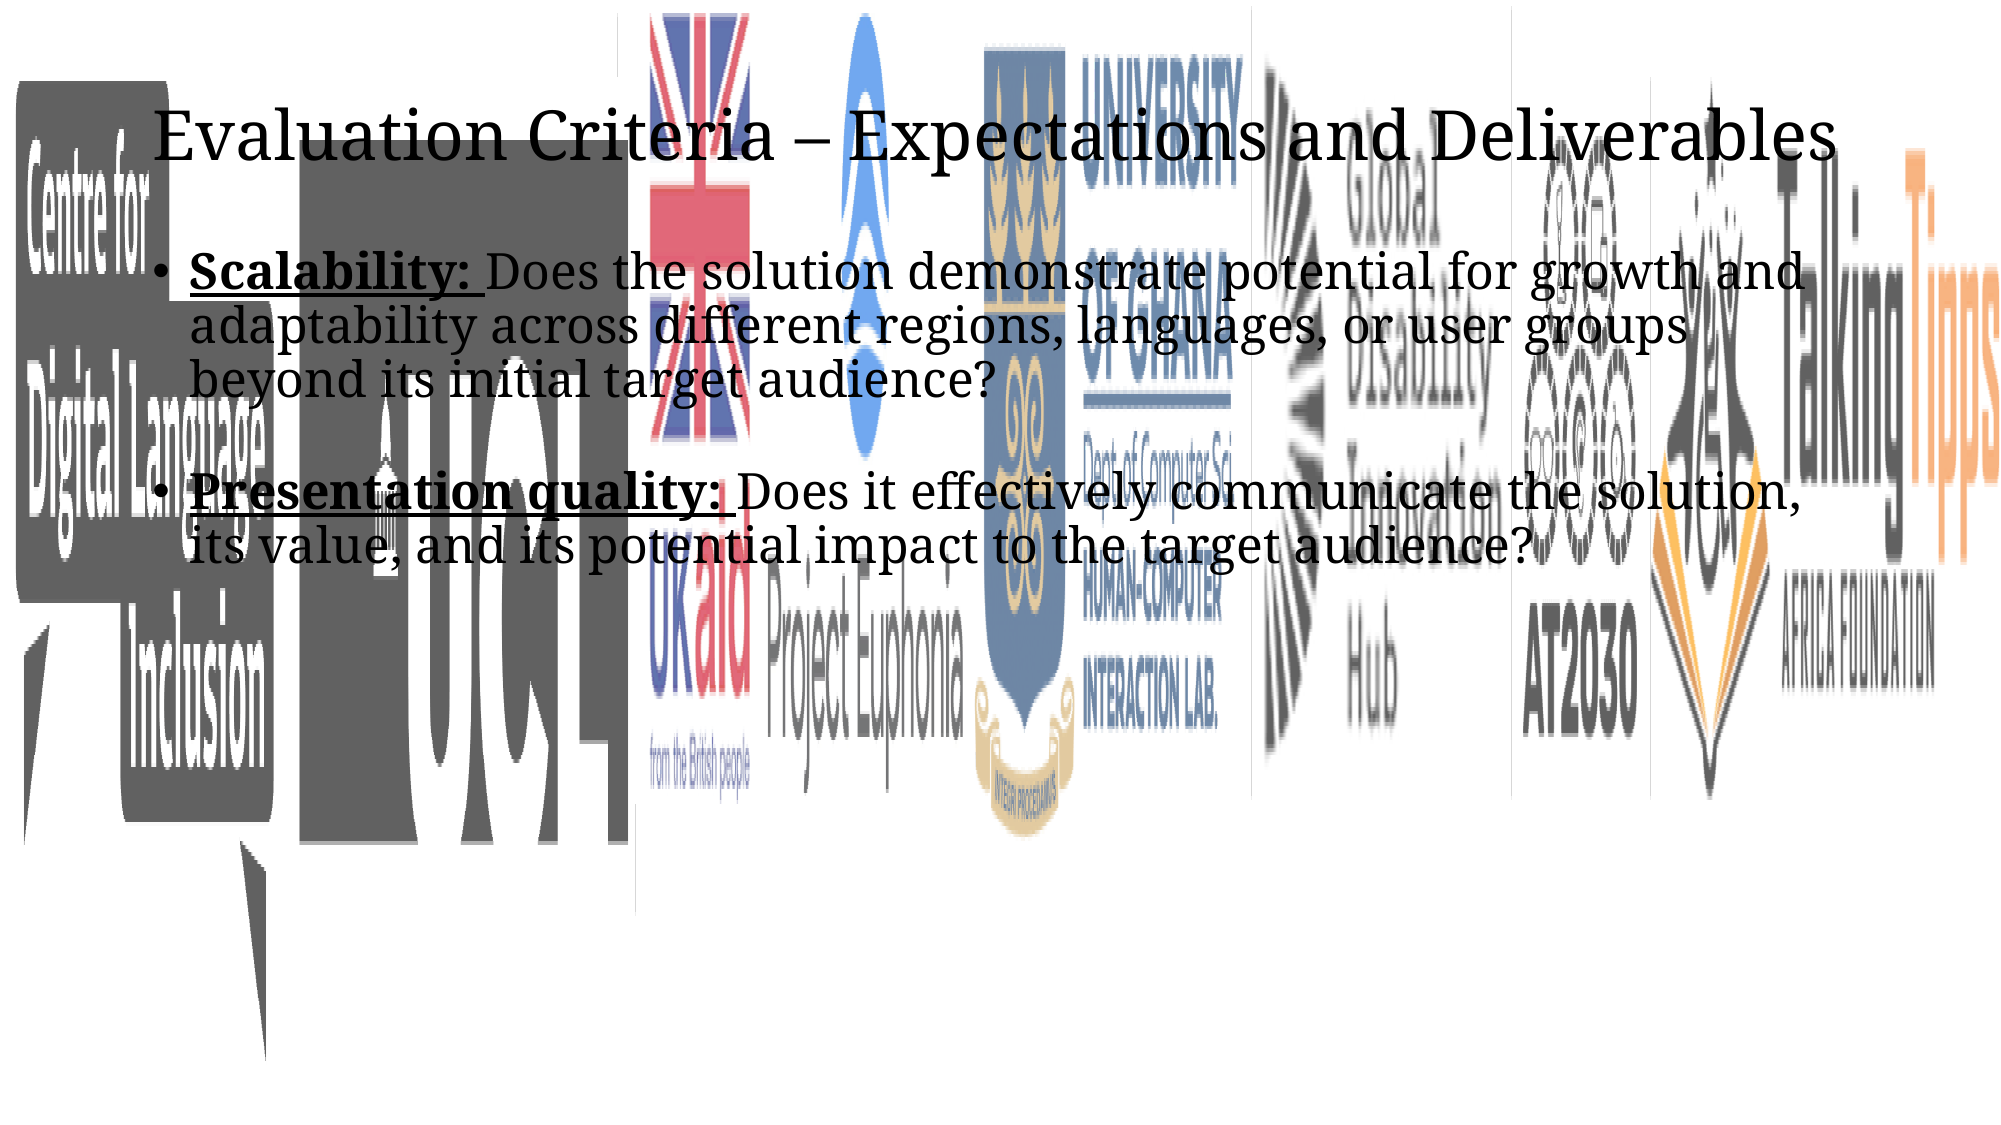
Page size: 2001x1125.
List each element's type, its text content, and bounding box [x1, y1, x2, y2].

title Evaluation Criteria – Expectations and Deliverables [137, 59, 1863, 217]
list Scalability: Does the solution demonstrate potential for growth and adaptability across different regions, languages, or user groups beyond its initial target audience? Presentation quality: Does it effectively communicate the solution, its value, and its potential impact to the target audience? [137, 238, 1863, 926]
